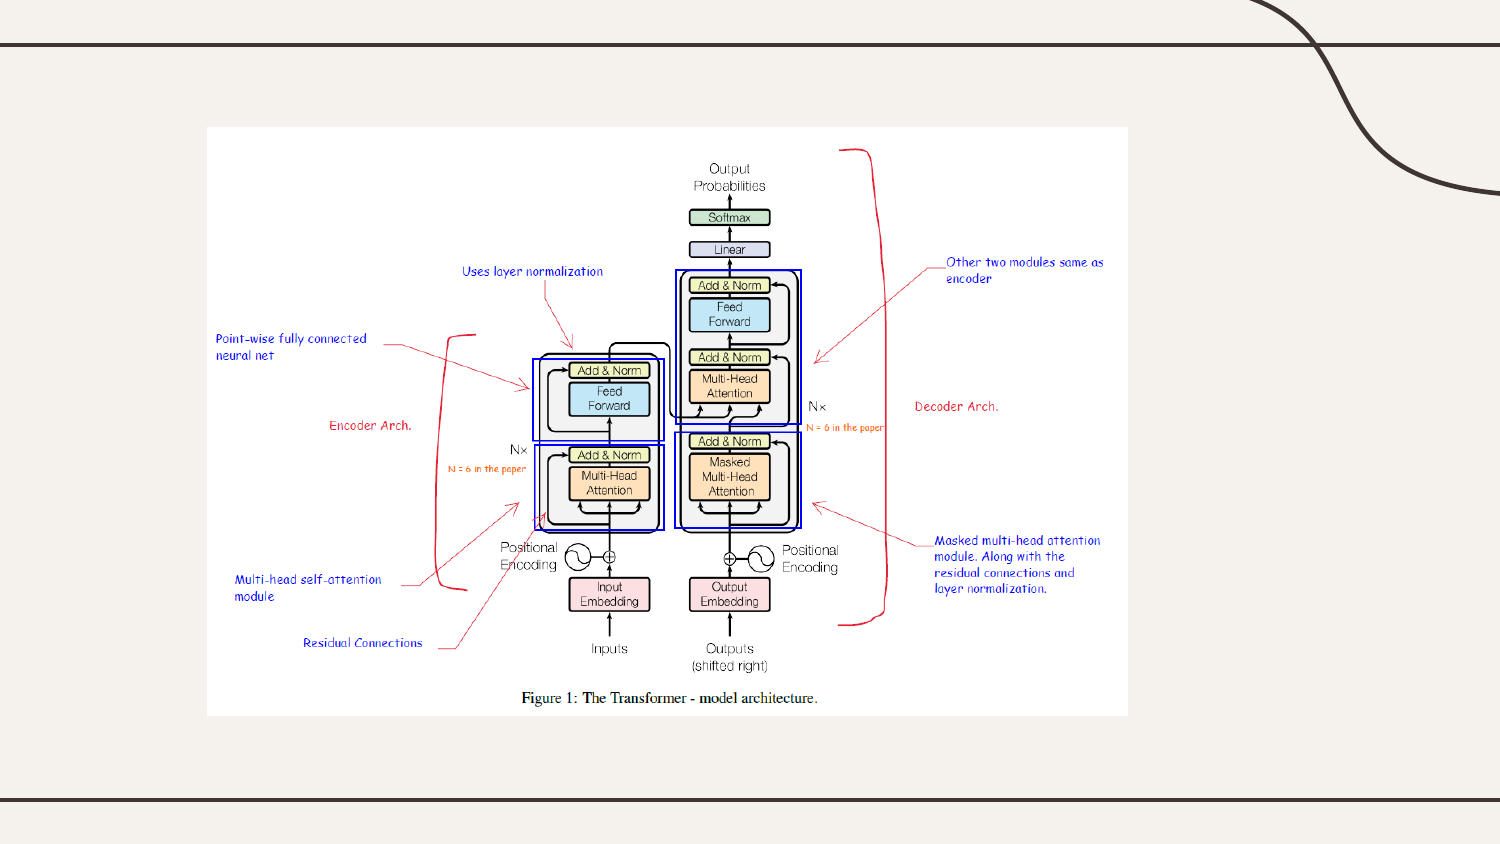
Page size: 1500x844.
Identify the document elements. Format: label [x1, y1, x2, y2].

picture [207, 127, 1128, 717]
